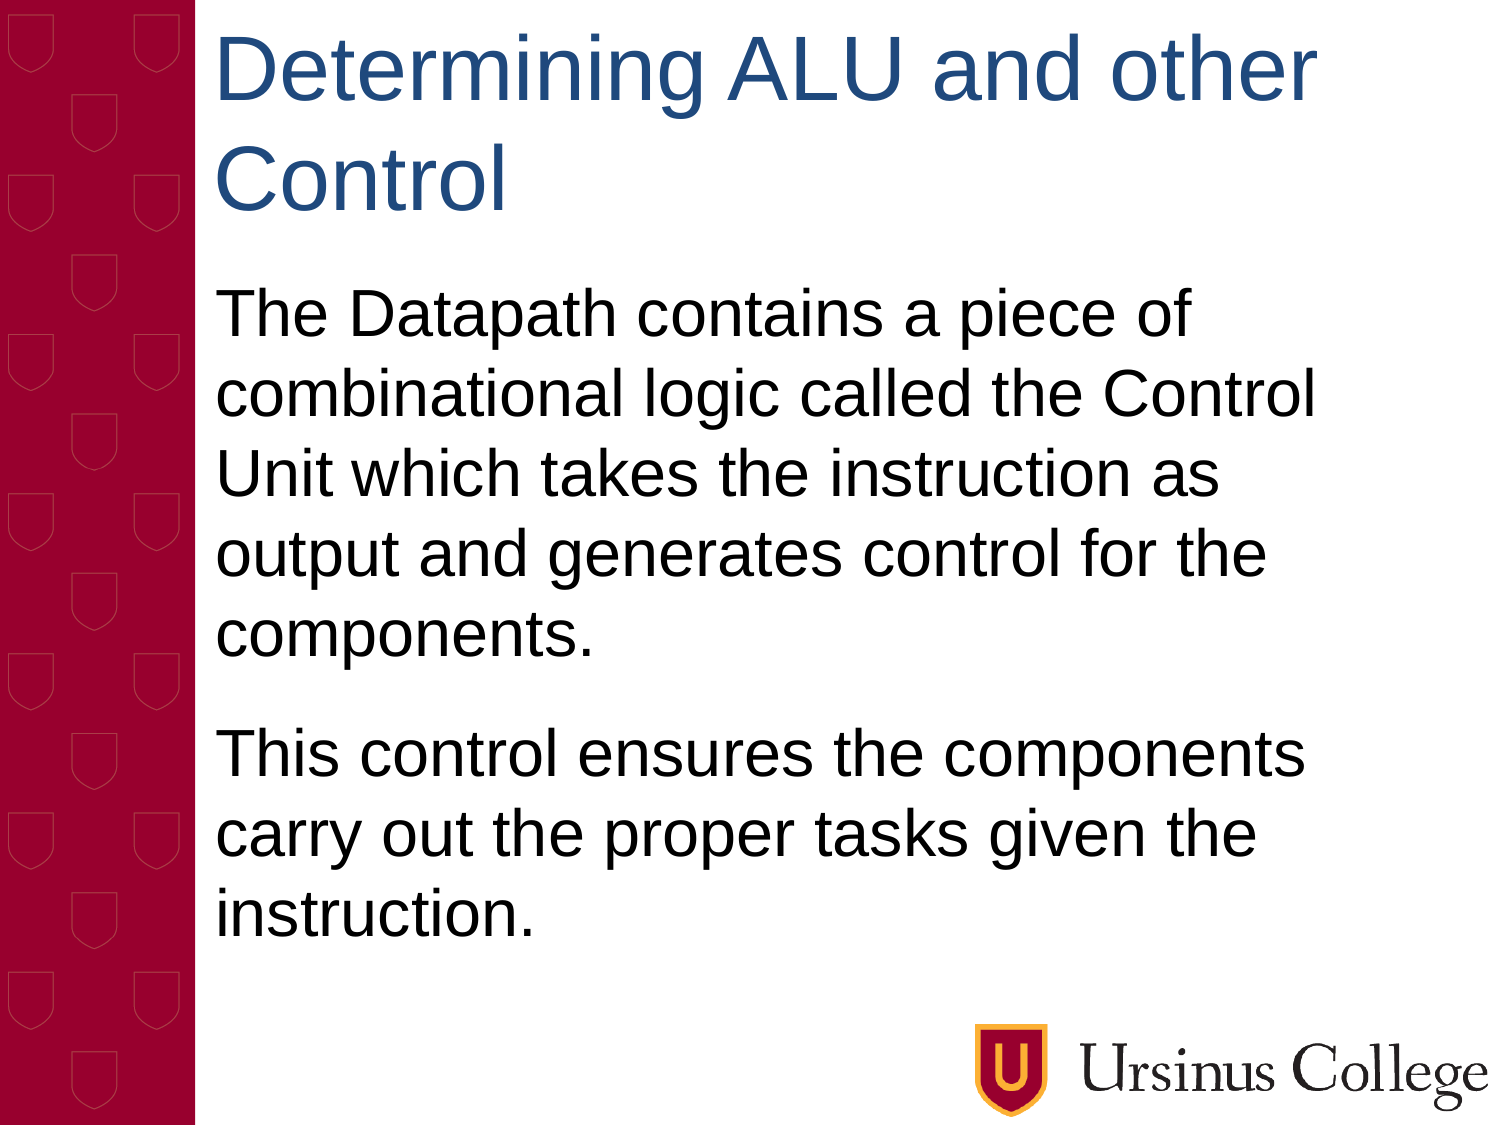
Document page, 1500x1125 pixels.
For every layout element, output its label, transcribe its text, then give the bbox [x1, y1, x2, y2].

picture [975, 1024, 1488, 1117]
list The Datapath contains a piece of combinational logic called the Control Unit which takes the instruction as output and generates control for the components. This control ensures the components carry out the proper tasks given the instruction. [200, 262, 1425, 988]
picture [0, 0, 196, 1125]
title Determining ALU and other Control [198, 24, 1424, 213]
